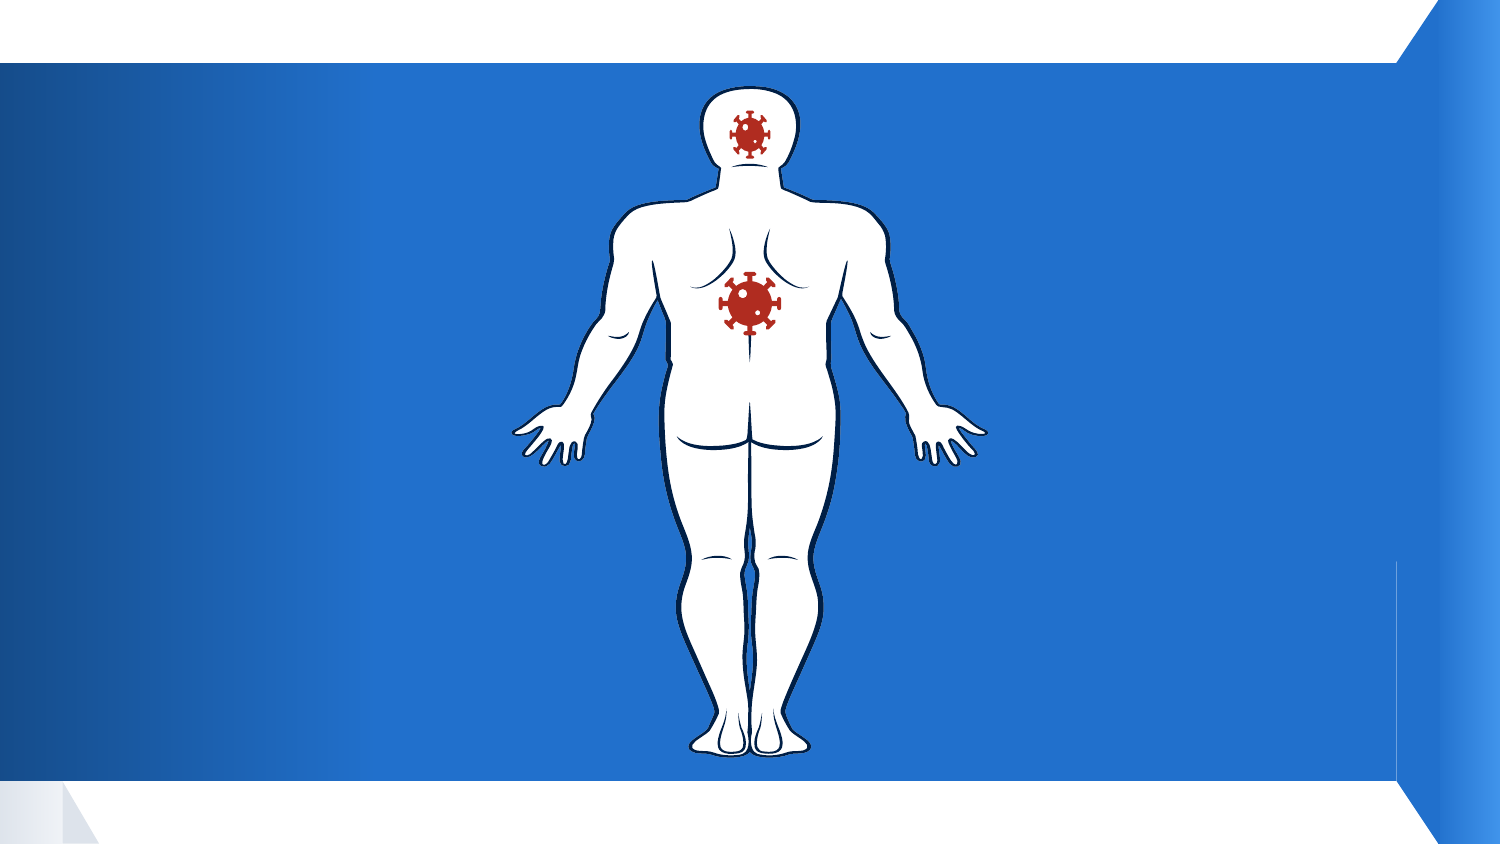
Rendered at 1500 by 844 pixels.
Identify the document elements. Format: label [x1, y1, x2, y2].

text_box [511, 85, 989, 758]
